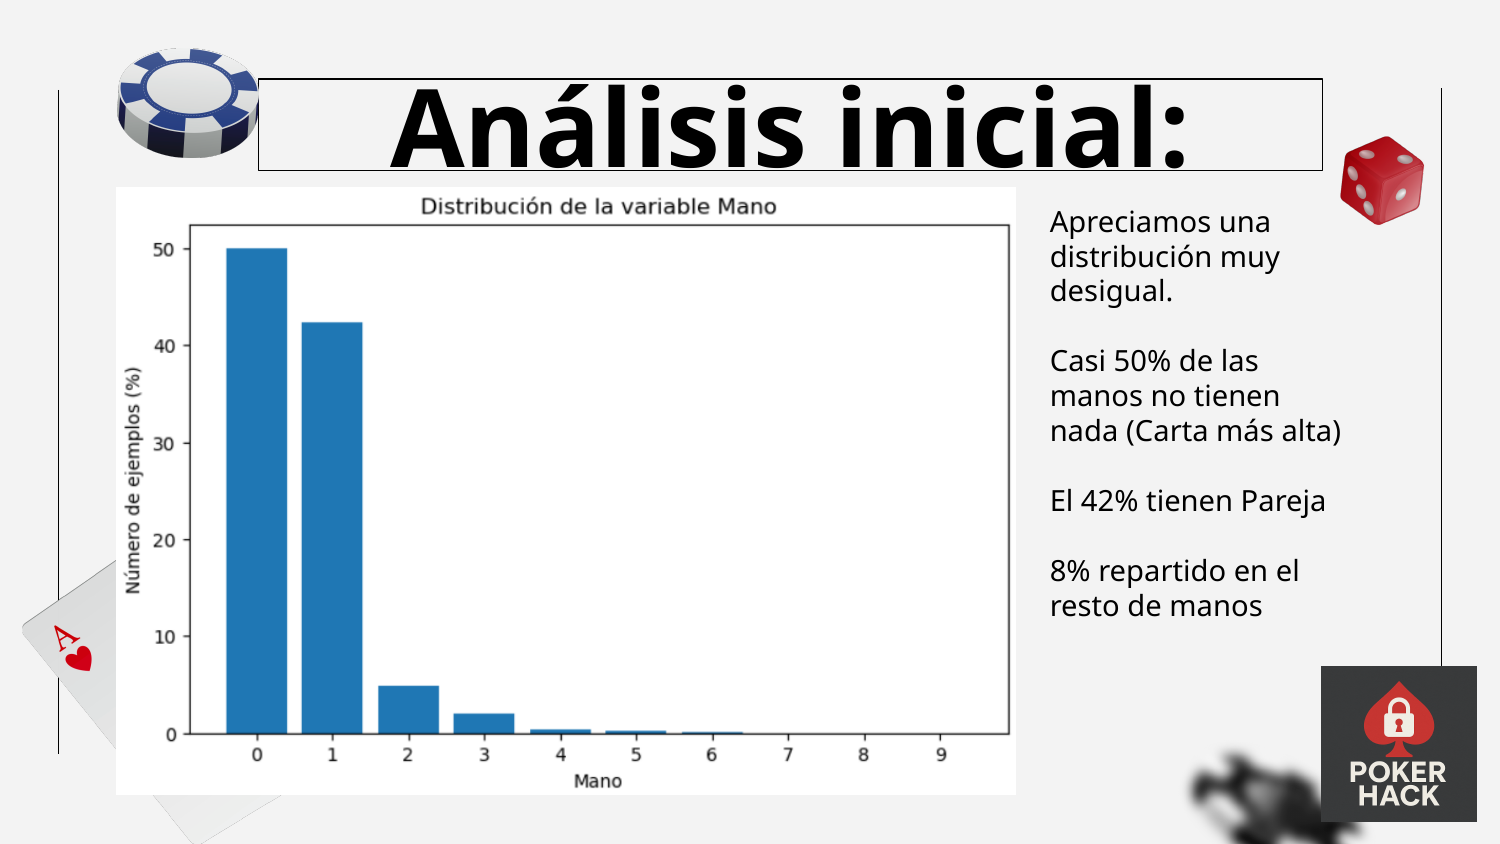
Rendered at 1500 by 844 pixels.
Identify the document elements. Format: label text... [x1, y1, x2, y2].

picture [1178, 666, 1477, 844]
text_box Apreciamos una distribución muy desigual. Casi 50% de las manos no tienen nada (Carta más alta) El 42% tienen Pareja 8% repartido en el resto de manos [1034, 187, 1366, 627]
picture [1339, 136, 1427, 229]
picture [22, 187, 1016, 844]
title Análisis inicial: [258, 78, 1323, 171]
picture [116, 48, 259, 159]
